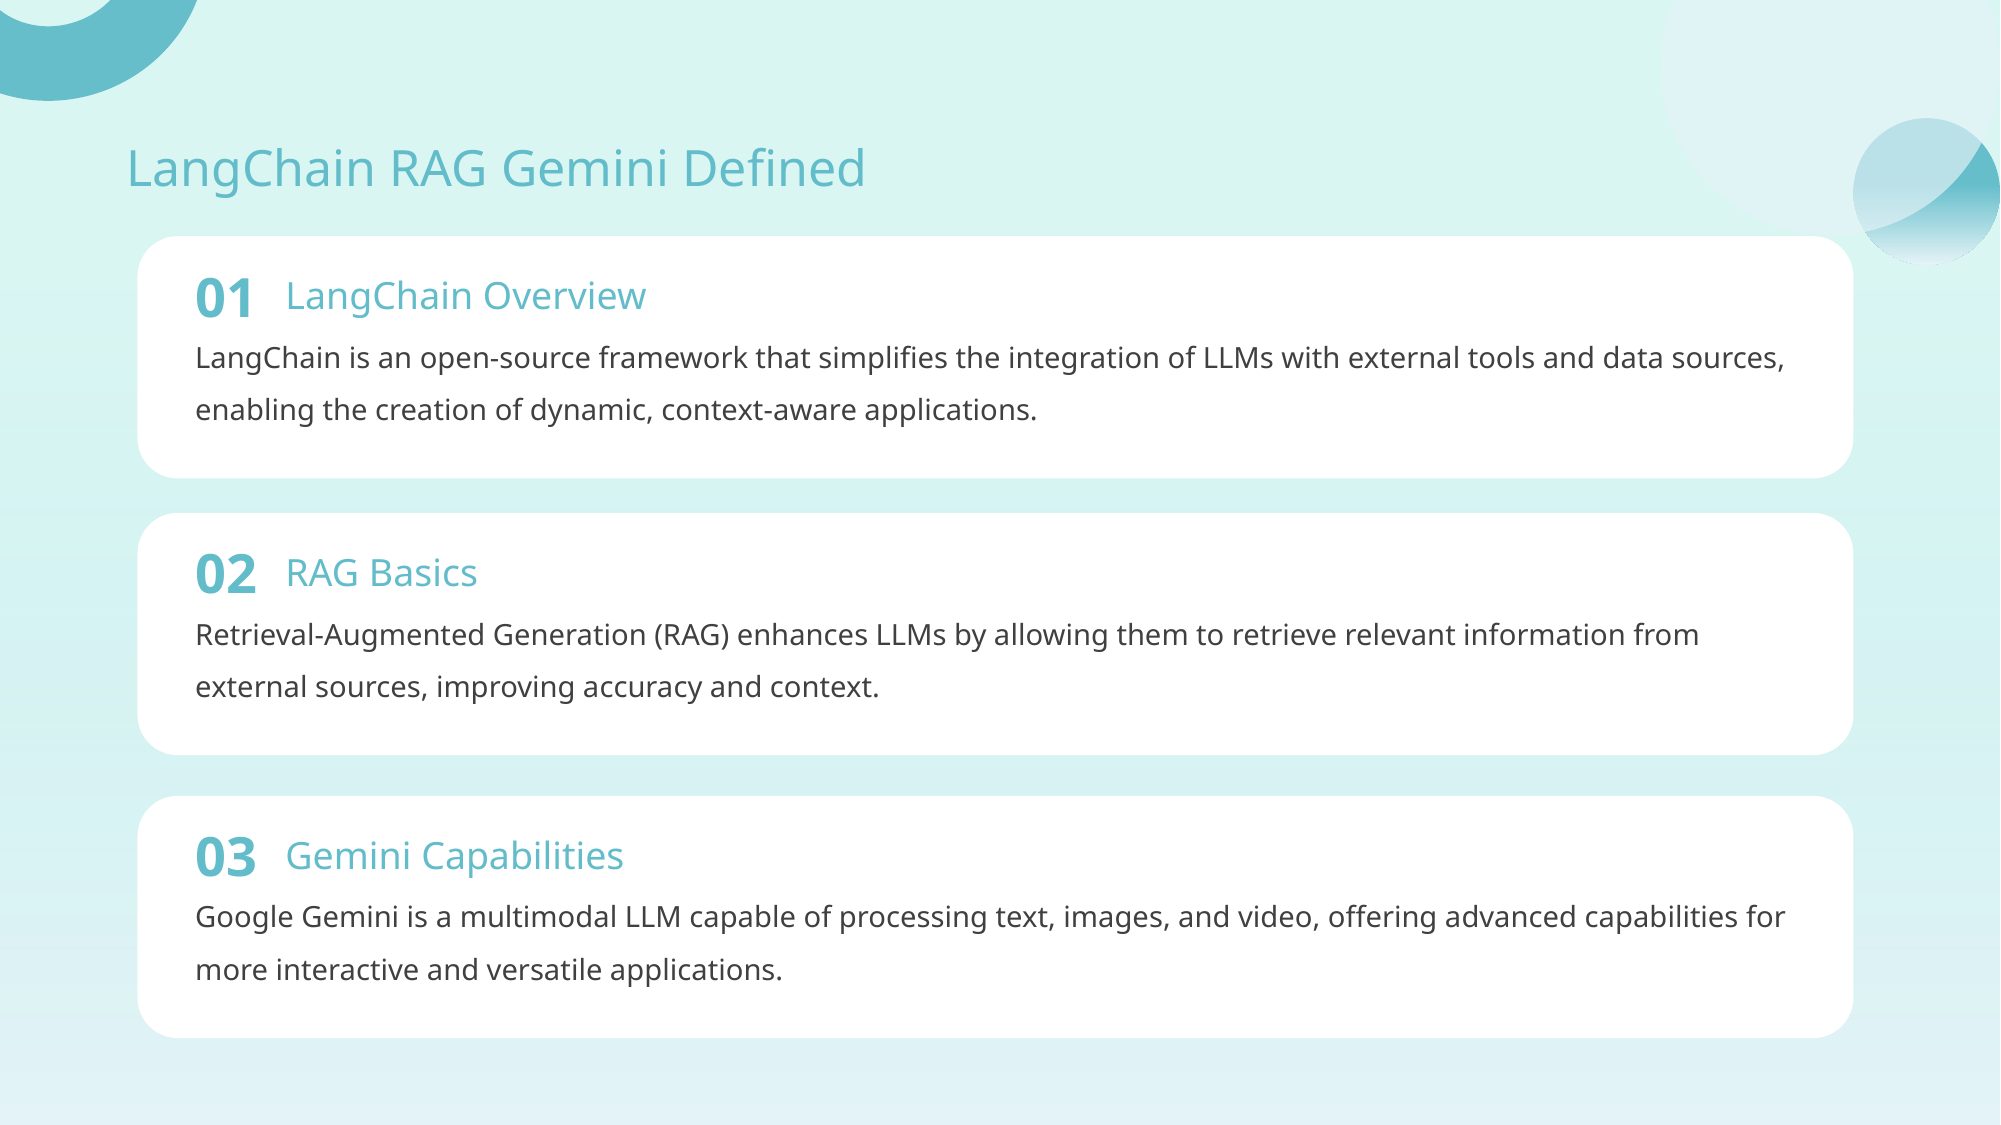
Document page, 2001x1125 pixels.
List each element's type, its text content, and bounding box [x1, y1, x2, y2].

text_box [137, 795, 1854, 1039]
text_box LangChain is an open-source framework that simplifies the integration of LLMs with external tools and data sources, enabling the creation of dynamic, context-aware applications. [180, 314, 1821, 454]
text_box 01 [180, 255, 288, 314]
text_box Google Gemini is a multimodal LLM capable of processing text, images, and video, offering advanced capabilities for more interactive and versatile applications. [180, 873, 1821, 1013]
text_box [1660, 0, 2000, 236]
text_box 02 [180, 532, 288, 590]
text_box [0, 0, 2000, 1125]
text_box LangChain Overview [270, 264, 859, 314]
text_box LangChain RAG Gemini Defined [111, 128, 1660, 204]
text_box RAG Basics [270, 541, 859, 590]
text_box [1854, 236, 2000, 265]
text_box [137, 236, 1854, 479]
text_box Gemini Capabilities [270, 824, 859, 873]
text_box Retrieval-Augmented Generation (RAG) enhances LLMs by allowing them to retrieve relevant information from external sources, improving accuracy and context. [180, 590, 1821, 731]
text_box 03 [180, 815, 288, 873]
text_box [137, 512, 1854, 756]
text_box [0, 0, 254, 136]
